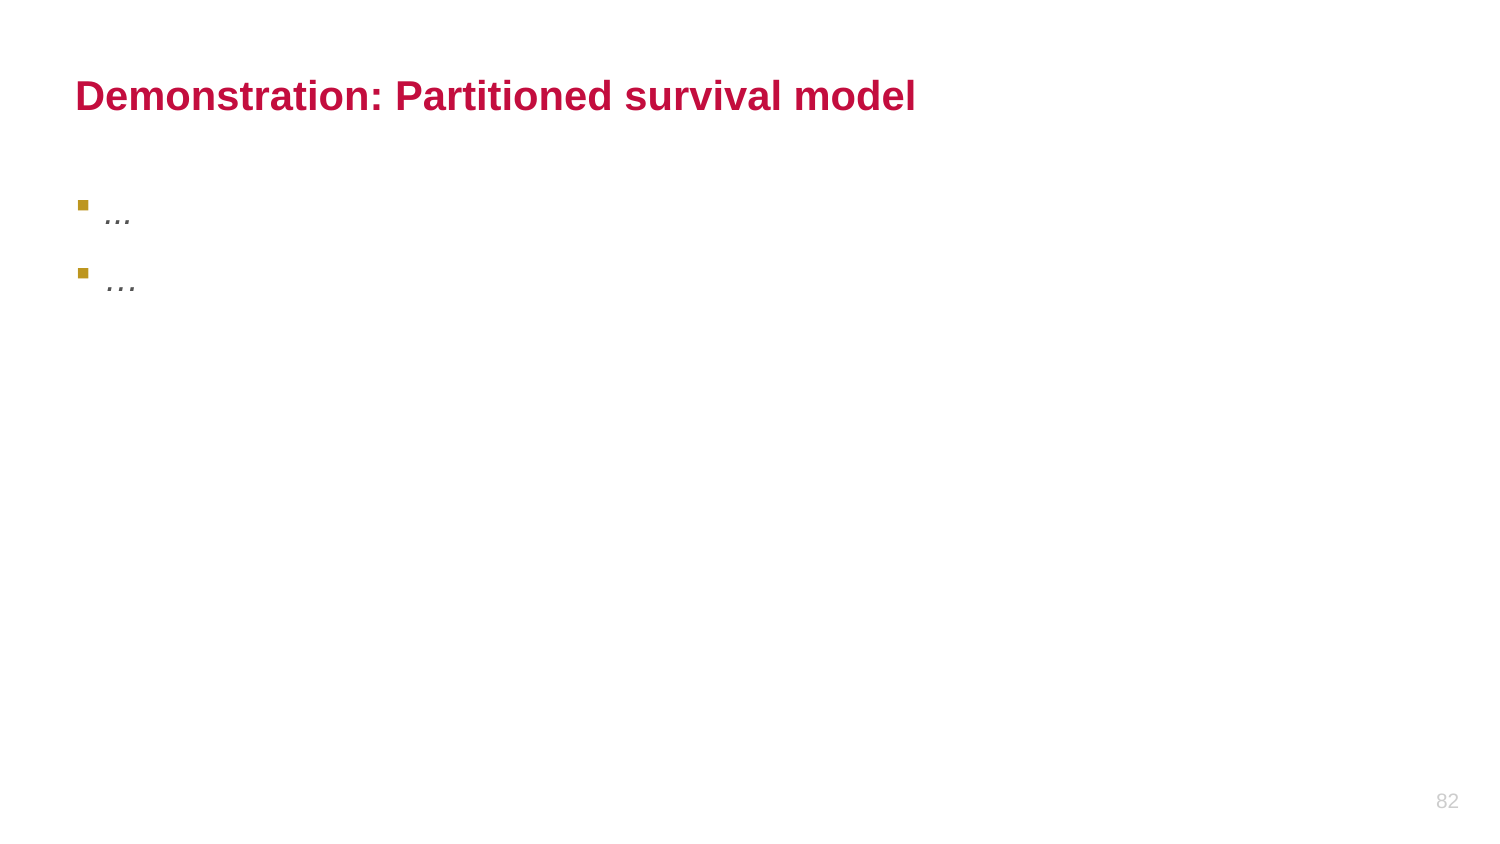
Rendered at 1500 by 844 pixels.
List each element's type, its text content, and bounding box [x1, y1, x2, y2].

list ... … [75, 188, 1325, 745]
slide_number 81 [1393, 777, 1475, 823]
title Demonstration: Partitioned survival model [75, 0, 1325, 188]
